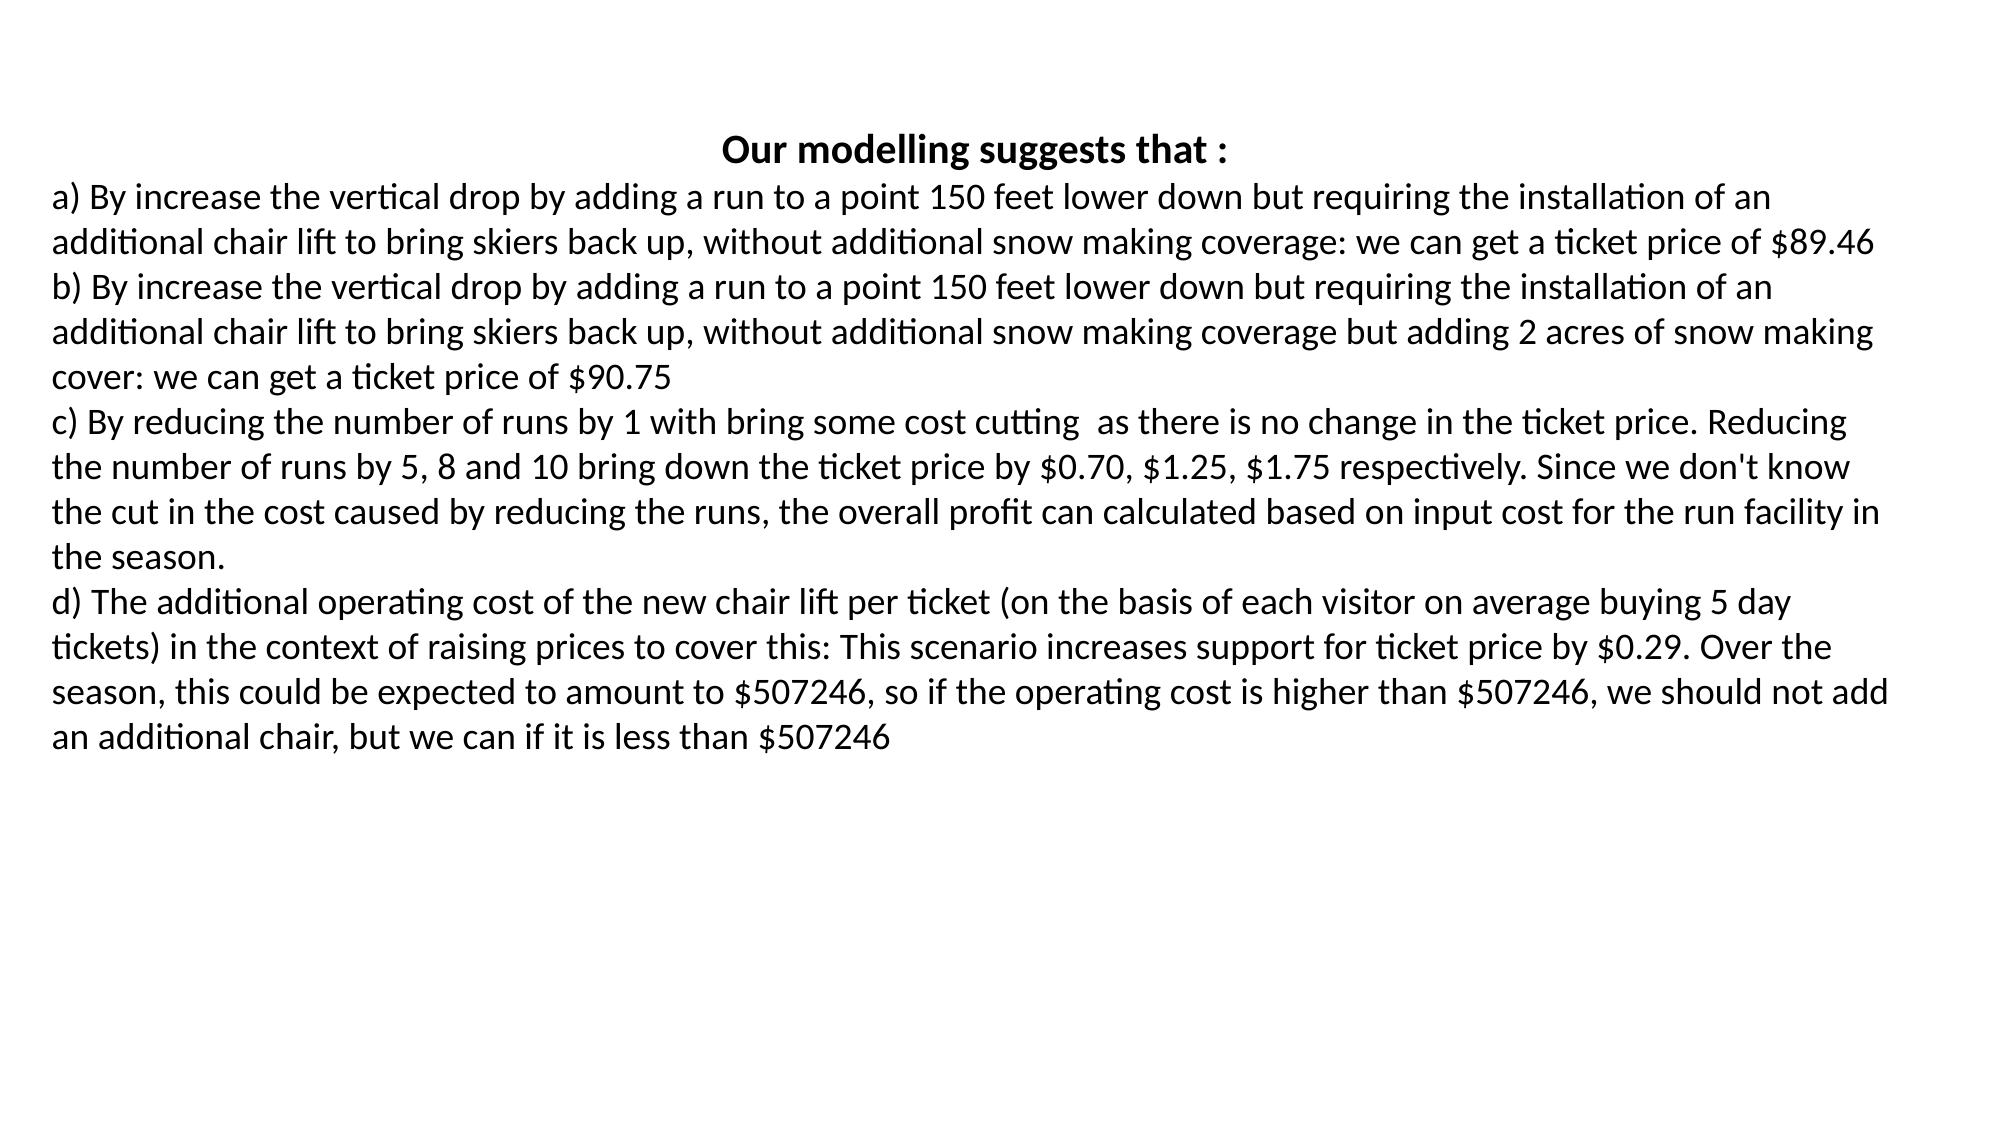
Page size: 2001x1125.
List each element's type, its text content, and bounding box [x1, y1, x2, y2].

text_box Our modelling suggests that : a) By increase the vertical drop by adding a run to a point 150 feet lower down but requiring the installation of an additional chair lift to bring skiers back up, without additional snow making coverage: we can get a ticket price of $89.46 b) By increase the vertical drop by adding a run to a point 150 feet lower down but requiring the installation of an additional chair lift to bring skiers back up, without additional snow making coverage but adding 2 acres of snow making cover: we can get a ticket price of $90.75 c) By reducing the number of runs by 1 with bring some cost cutting as there is no change in the ticket price. Reducing the number of runs by 5, 8 and 10 bring down the ticket price by $0.70, $1.25, $1.75 respectively. Since we don't know the cut in the cost caused by reducing the runs, the overall profit can calculated based on input cost for the run facility in the season. d) The additional operating cost of the new chair lift per ticket (on the basis of each visitor on average buying 5 day tickets) in the context of raising prices to cover this: This scenario increases support for ticket price by $0.29. Over the season, this could be expected to amount to $507246, so if the operating cost is higher than $507246, we should not add an additional chair, but we can if it is less than $507246 [36, 114, 1914, 765]
